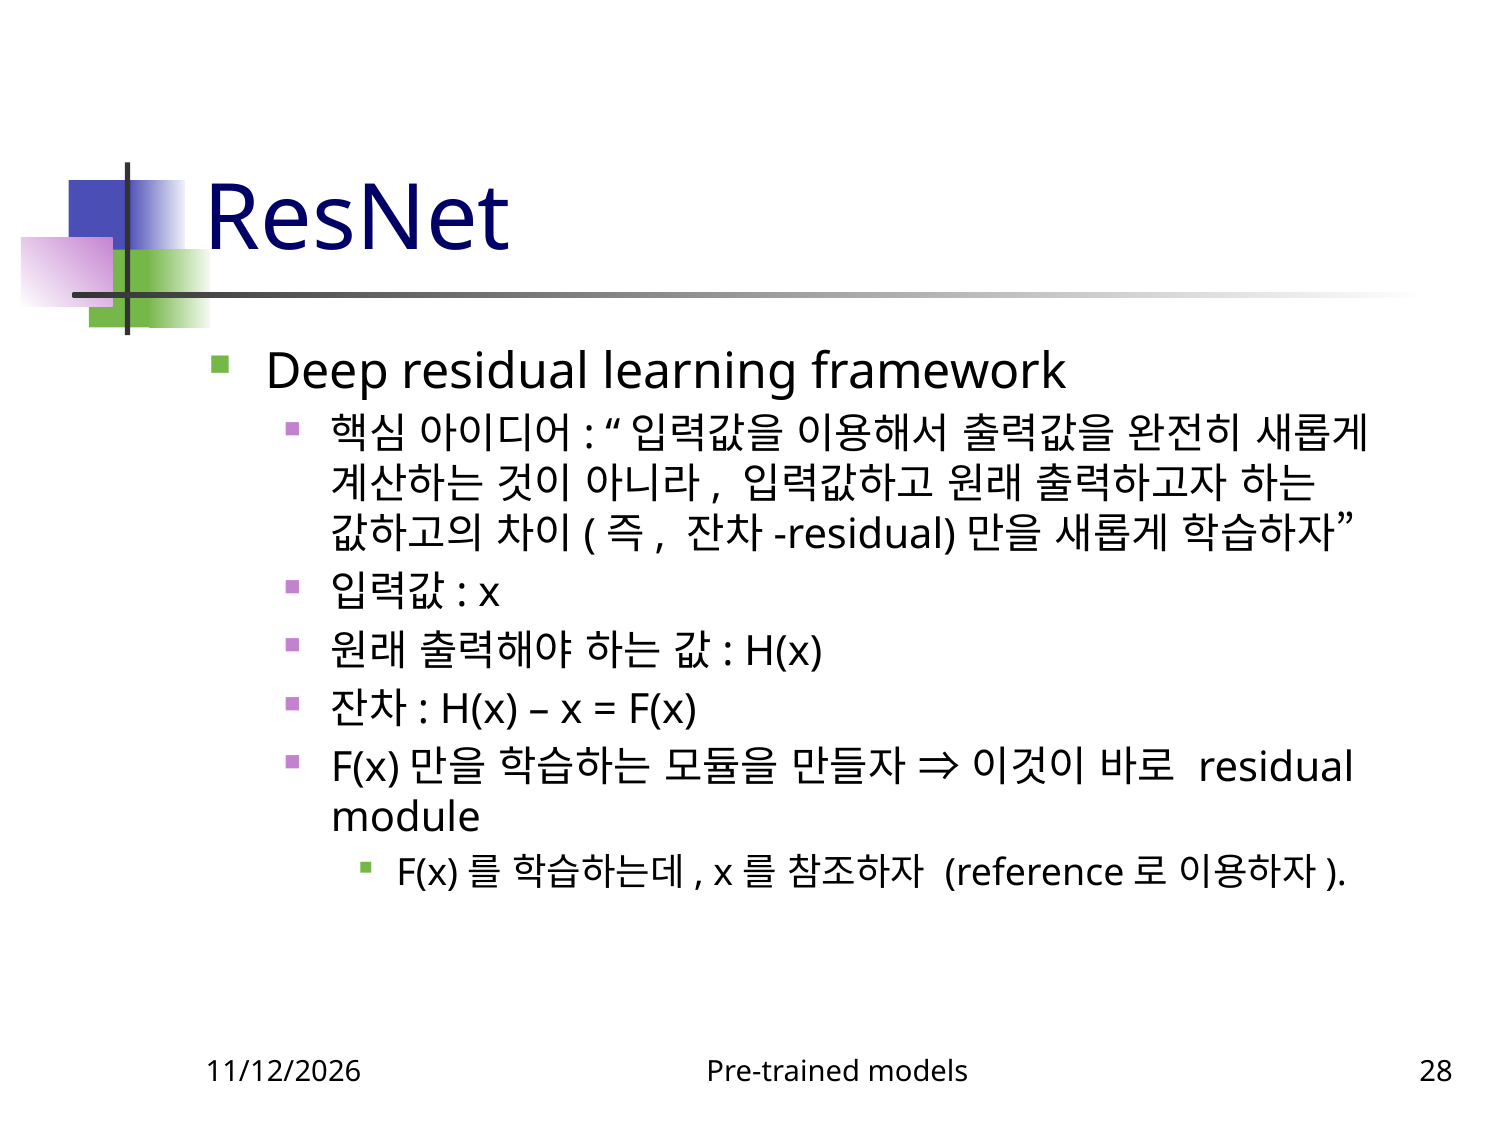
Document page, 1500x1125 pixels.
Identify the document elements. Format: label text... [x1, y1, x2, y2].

footer Pre-trained models [600, 1024, 1075, 1100]
title ResNet [188, 35, 1468, 275]
slide_number 28 [1155, 1024, 1468, 1100]
list Deep residual learning framework 핵심 아이디어: “입력값을 이용해서 출력값을 완전히 새롭게 계산하는 것이 아니라, 입력값하고 원래 출력하고자 하는 값하고의 차이(즉, 잔차-residual)만을 새롭게 학습하자” 입력값: x 원래 출력해야 하는 값: H(x) 잔차: H(x) – x = F(x) F(x)만을 학습하는 모듈을 만들자 ⇒ 이것이 바로 residual module F(x)를 학습하는데, x를 참조하자 (reference로 이용하자). [193, 331, 1469, 1006]
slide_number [190, 1024, 504, 1100]
